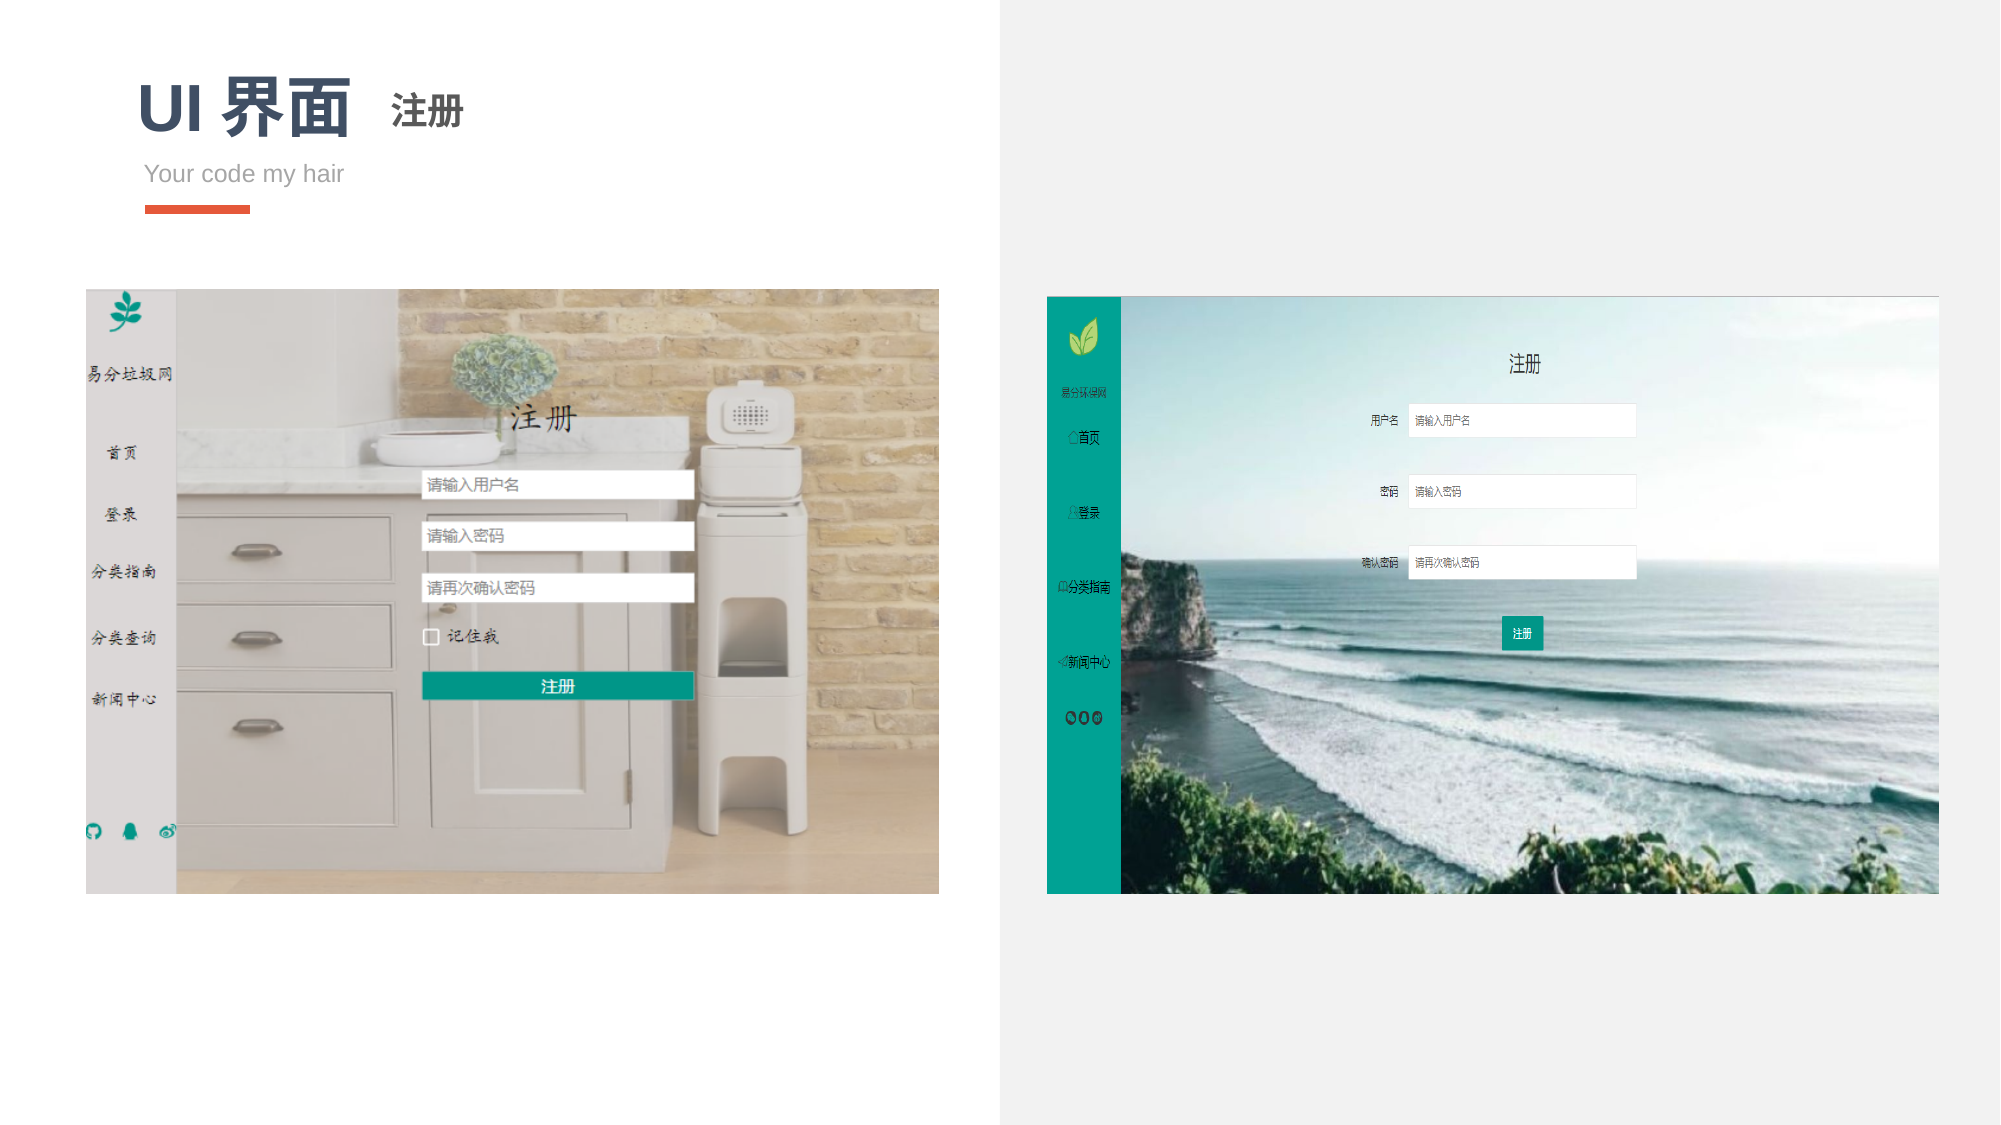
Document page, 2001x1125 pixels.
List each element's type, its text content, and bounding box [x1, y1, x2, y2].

text_box [999, 0, 2000, 1125]
picture [1047, 296, 1939, 894]
text_box 注册 [375, 70, 744, 140]
text_box UI界面 [122, 57, 368, 152]
picture [86, 289, 939, 894]
text_box Your code my hair [129, 150, 923, 196]
